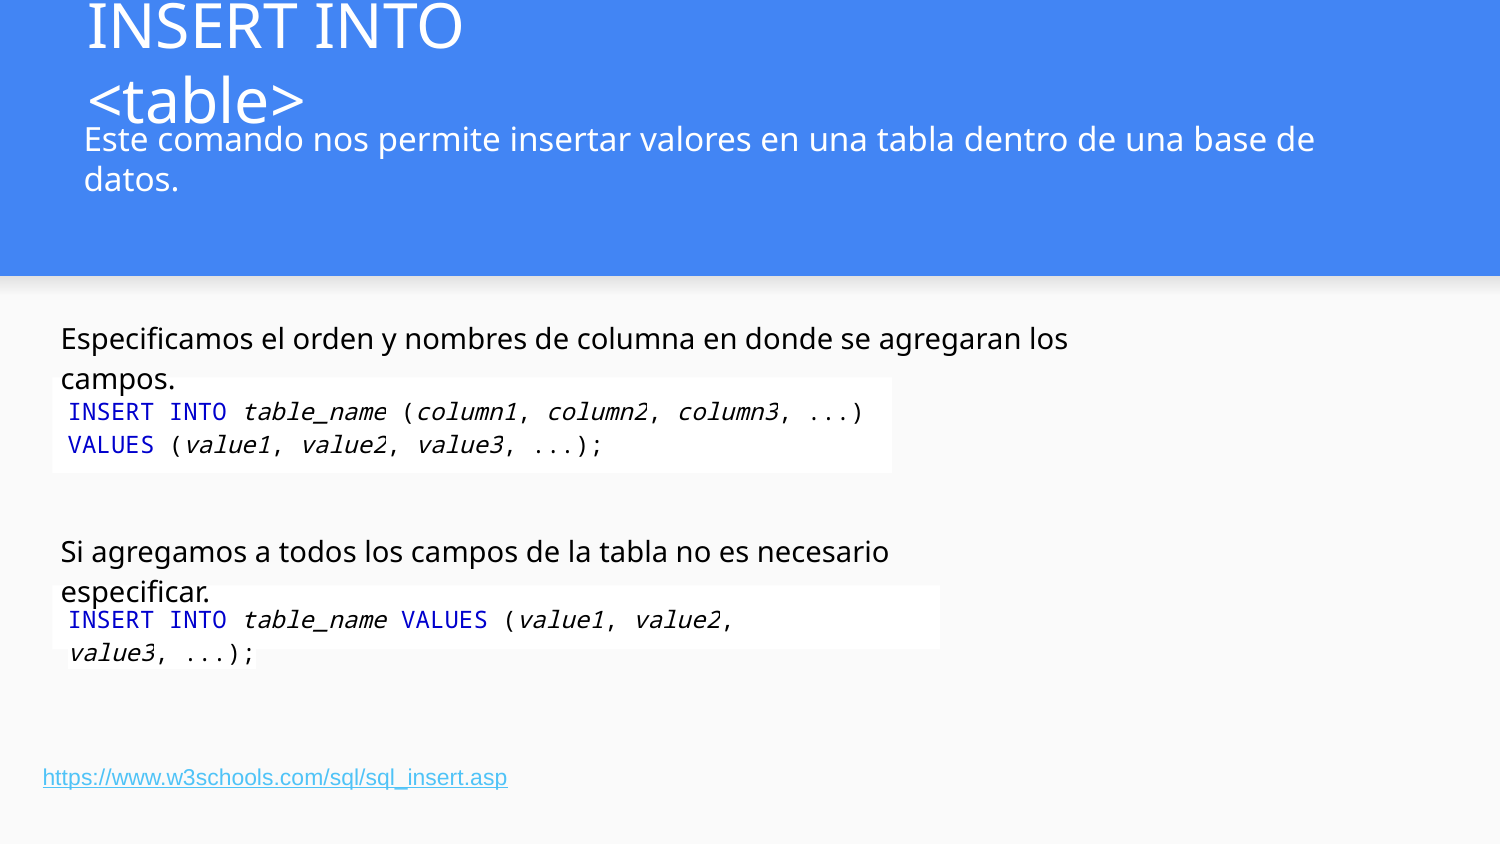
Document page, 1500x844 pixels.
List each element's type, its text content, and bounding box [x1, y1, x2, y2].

title INSERT INTO <table> [72, 54, 689, 148]
list Especificamos el orden y nombres de columna en donde se agregaran los campos. [45, 299, 1158, 365]
list INSERT INTO table_name (column1, column2, column3, ...) VALUES (value1, value2, value3, ...); [52, 377, 893, 474]
title Este comando nos permite insertar valores en una tabla dentro de una base de datos. [68, 148, 1387, 213]
list Si agregamos a todos los campos de la tabla no es necesario especificar. [45, 513, 1025, 578]
list INSERT INTO table_name VALUES (value1, value2, value3, ...); [52, 585, 941, 650]
title https://www.w3schools.com/sql/sql_insert.asp [27, 747, 524, 806]
